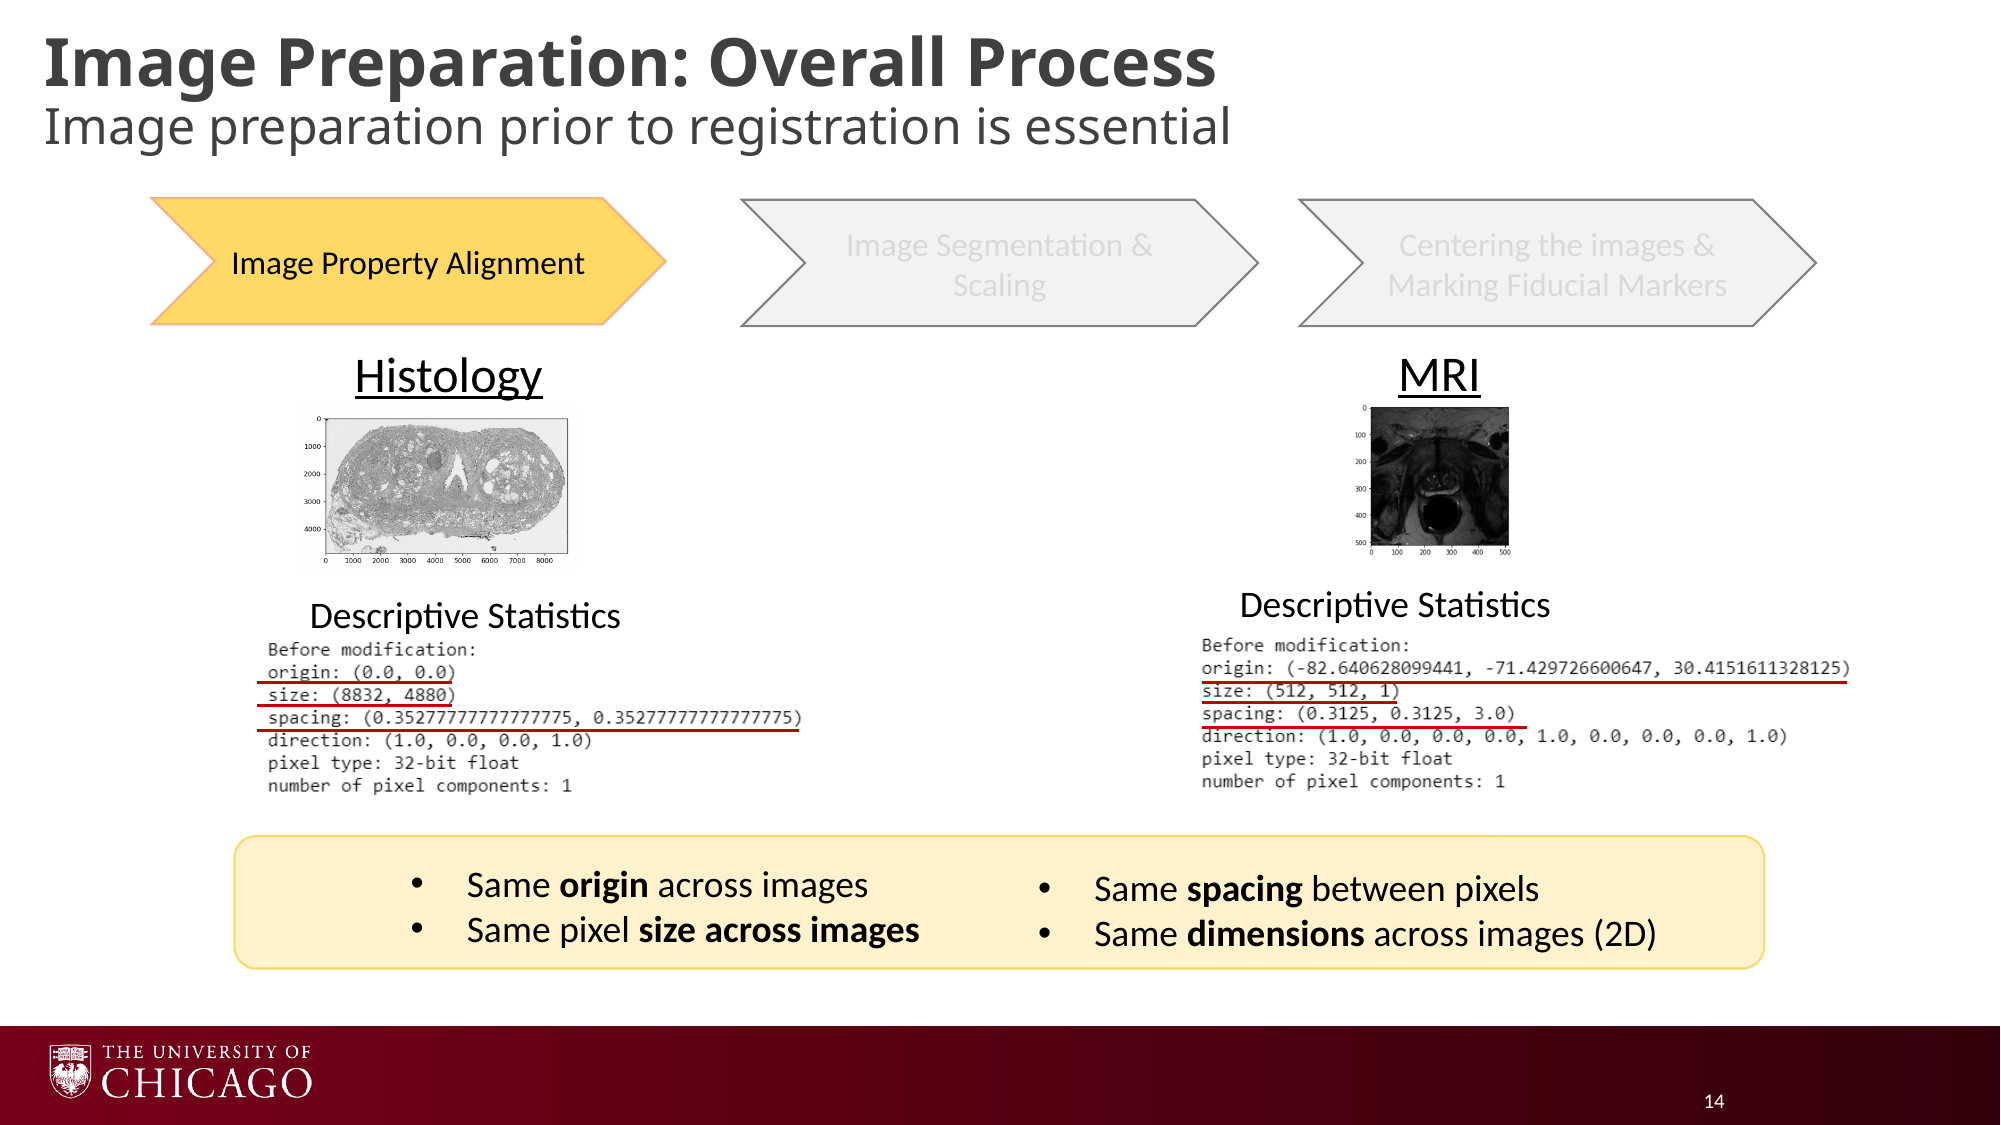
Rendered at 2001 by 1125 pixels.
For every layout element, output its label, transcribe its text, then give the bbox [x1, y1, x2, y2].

text_box Histology [318, 335, 579, 403]
text_box Image Property Alignment [149, 197, 668, 326]
text_box Image Segmentation & Scaling [739, 198, 1260, 328]
text_box Same origin across images Same pixel size across images [395, 852, 936, 958]
picture [1348, 399, 1531, 564]
picture [256, 633, 831, 816]
text_box Same spacing between pixels Same dimensions across images (2D) [1023, 857, 1673, 962]
picture [36, 1032, 315, 1117]
text_box [233, 834, 1766, 970]
text_box Descriptive Statistics [1208, 572, 1583, 631]
text_box Descriptive Statistics [295, 583, 838, 644]
slide_number 14 [1674, 1057, 1740, 1118]
text_box Centering the images & Marking Fiducial Markers [1297, 198, 1818, 328]
text_box [0, 1026, 2000, 1125]
text_box Image Preparation: Overall Process Image preparation prior to registration is essential [29, 7, 1968, 177]
picture [295, 403, 579, 571]
text_box MRI [1317, 333, 1561, 409]
picture [1191, 631, 1883, 802]
